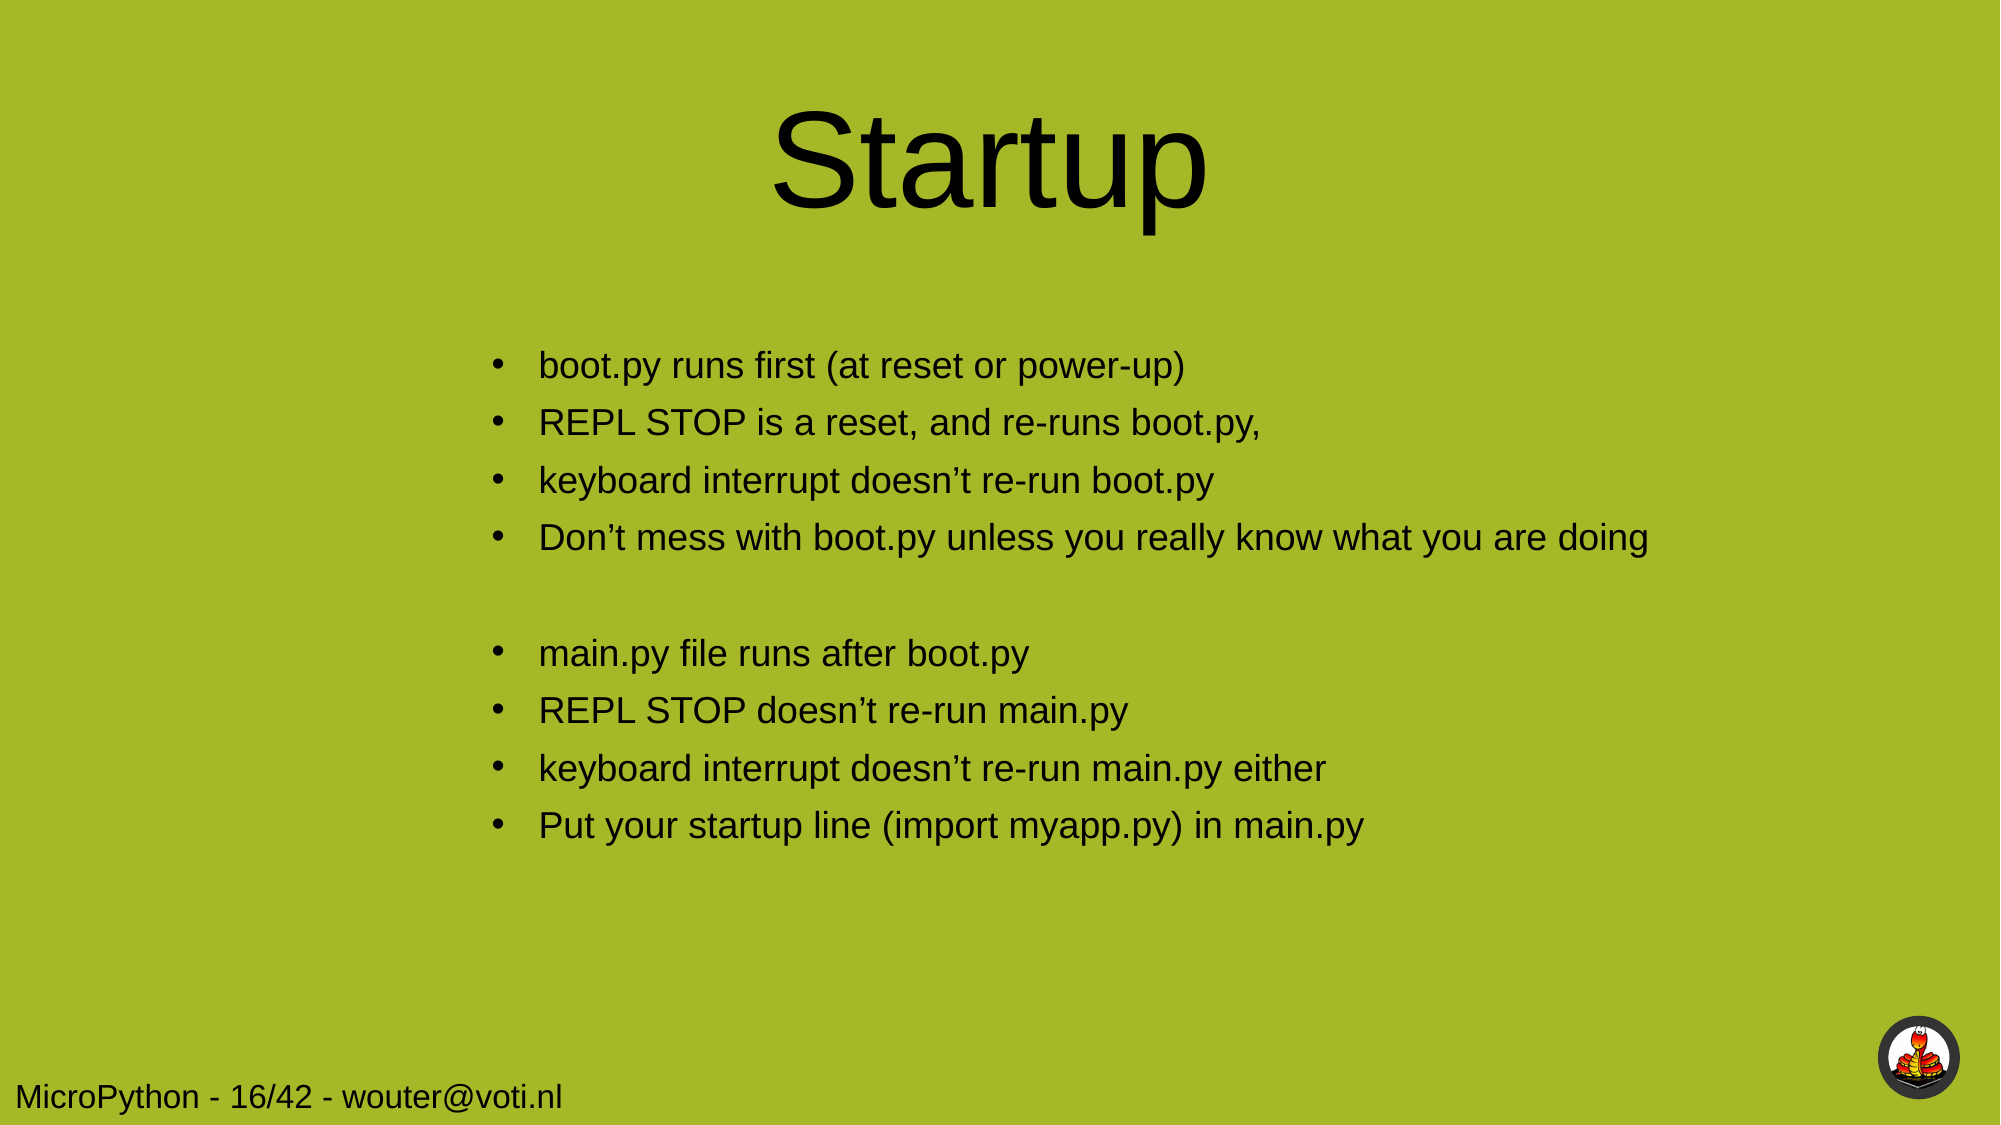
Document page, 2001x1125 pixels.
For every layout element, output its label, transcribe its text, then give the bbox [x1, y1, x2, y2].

text_box Startup [119, 51, 1860, 260]
picture [1889, 1028, 1949, 1088]
text_box boot.py runs first (at reset or power-up) REPL STOP is a reset, and re-runs boot.py, keyboard interrupt doesn’t re-run boot.py Don’t mess with boot.py unless you really know what you are doing main.py file runs after boot.py REPL STOP doesn’t re-run main.py keyboard interrupt doesn’t re-run main.py either Put your startup line (import myapp.py) in main.py [476, 333, 1927, 1054]
